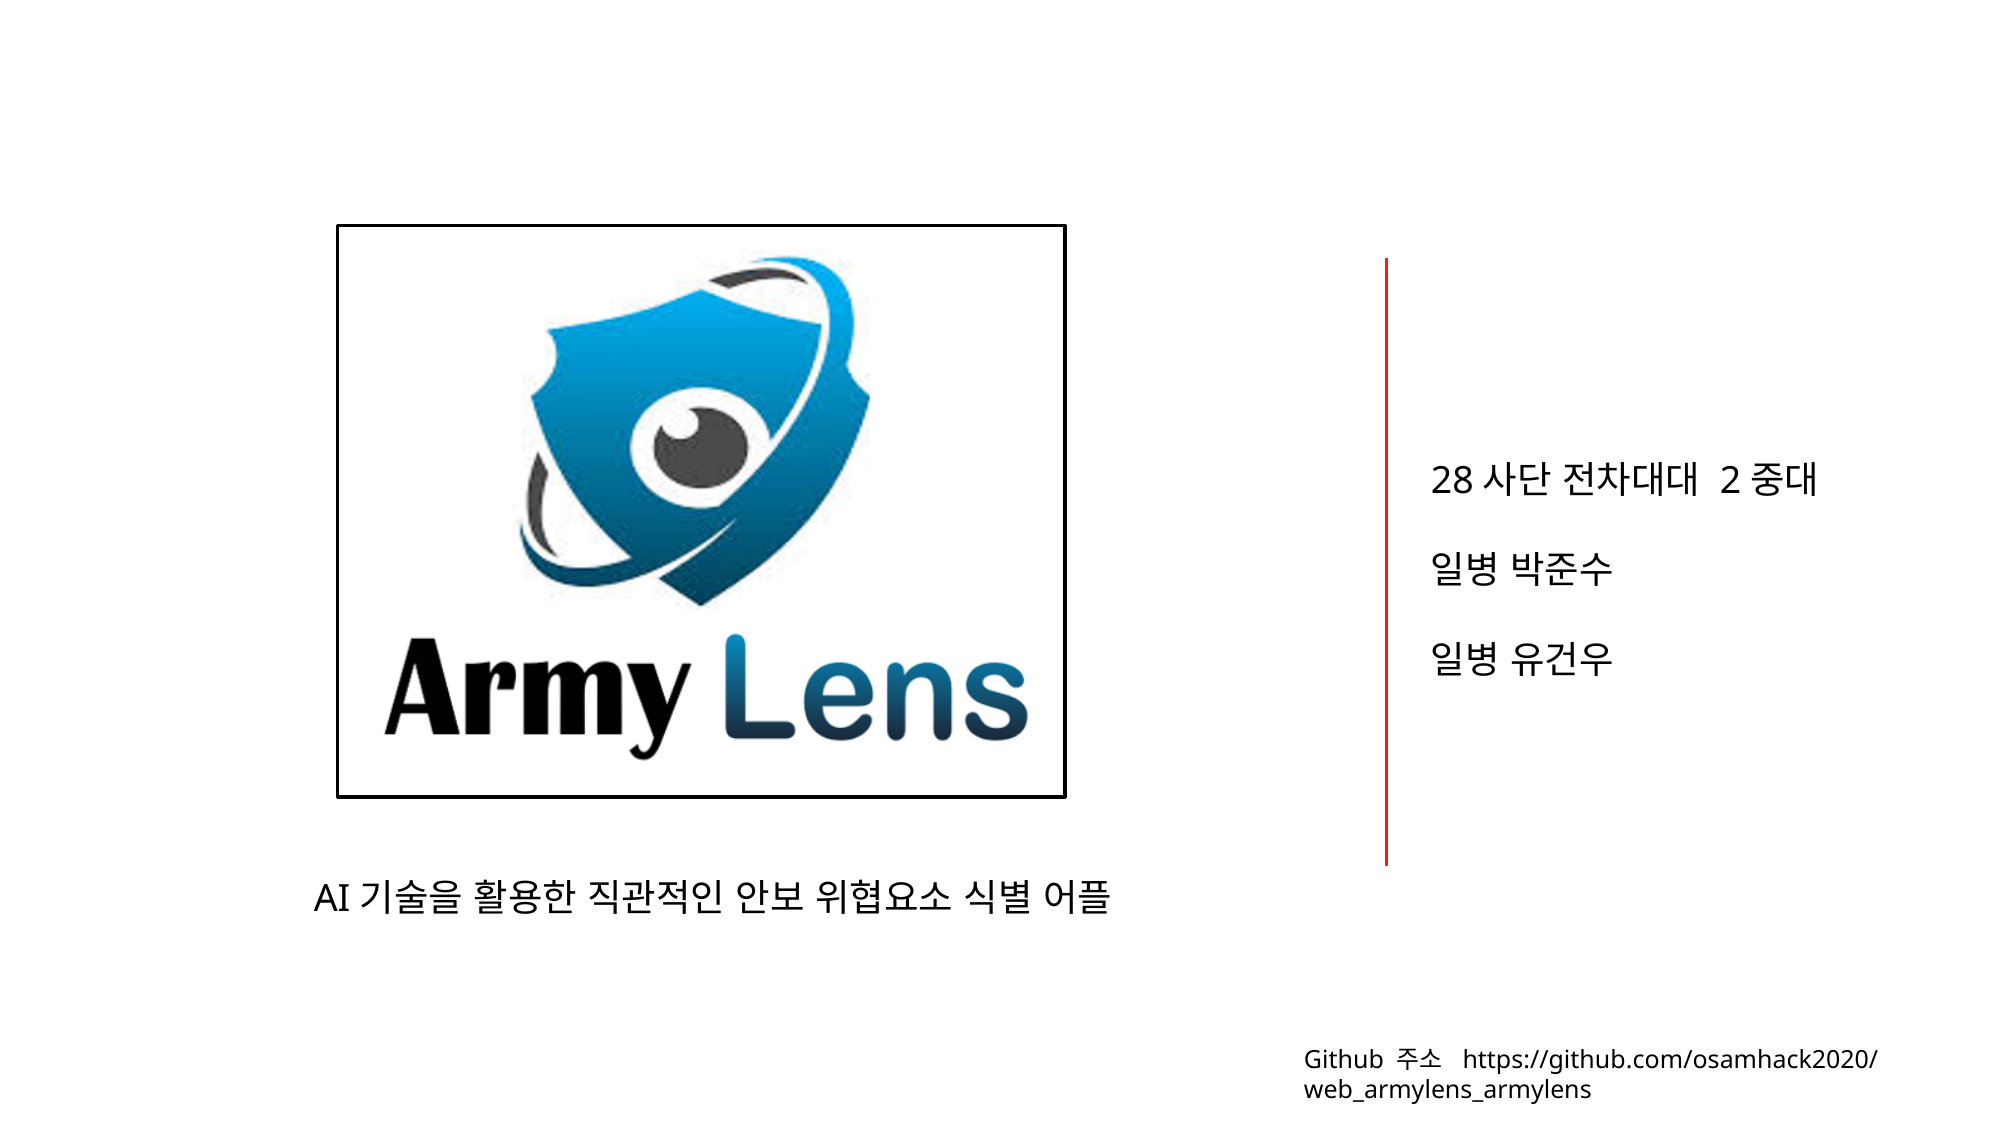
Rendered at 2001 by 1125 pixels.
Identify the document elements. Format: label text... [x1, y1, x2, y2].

picture [339, 227, 1064, 796]
text_box Github 주소 https://github.com/osamhack2020/web_armylens_armylens [1289, 1036, 2000, 1111]
text_box 28사단 전차대대 2중대 일병 박준수 일병 유건우 [1416, 448, 2000, 779]
text_box AI기술을 활용한 직관적인 안보 위협요소 식별 어플 [236, 866, 1190, 926]
